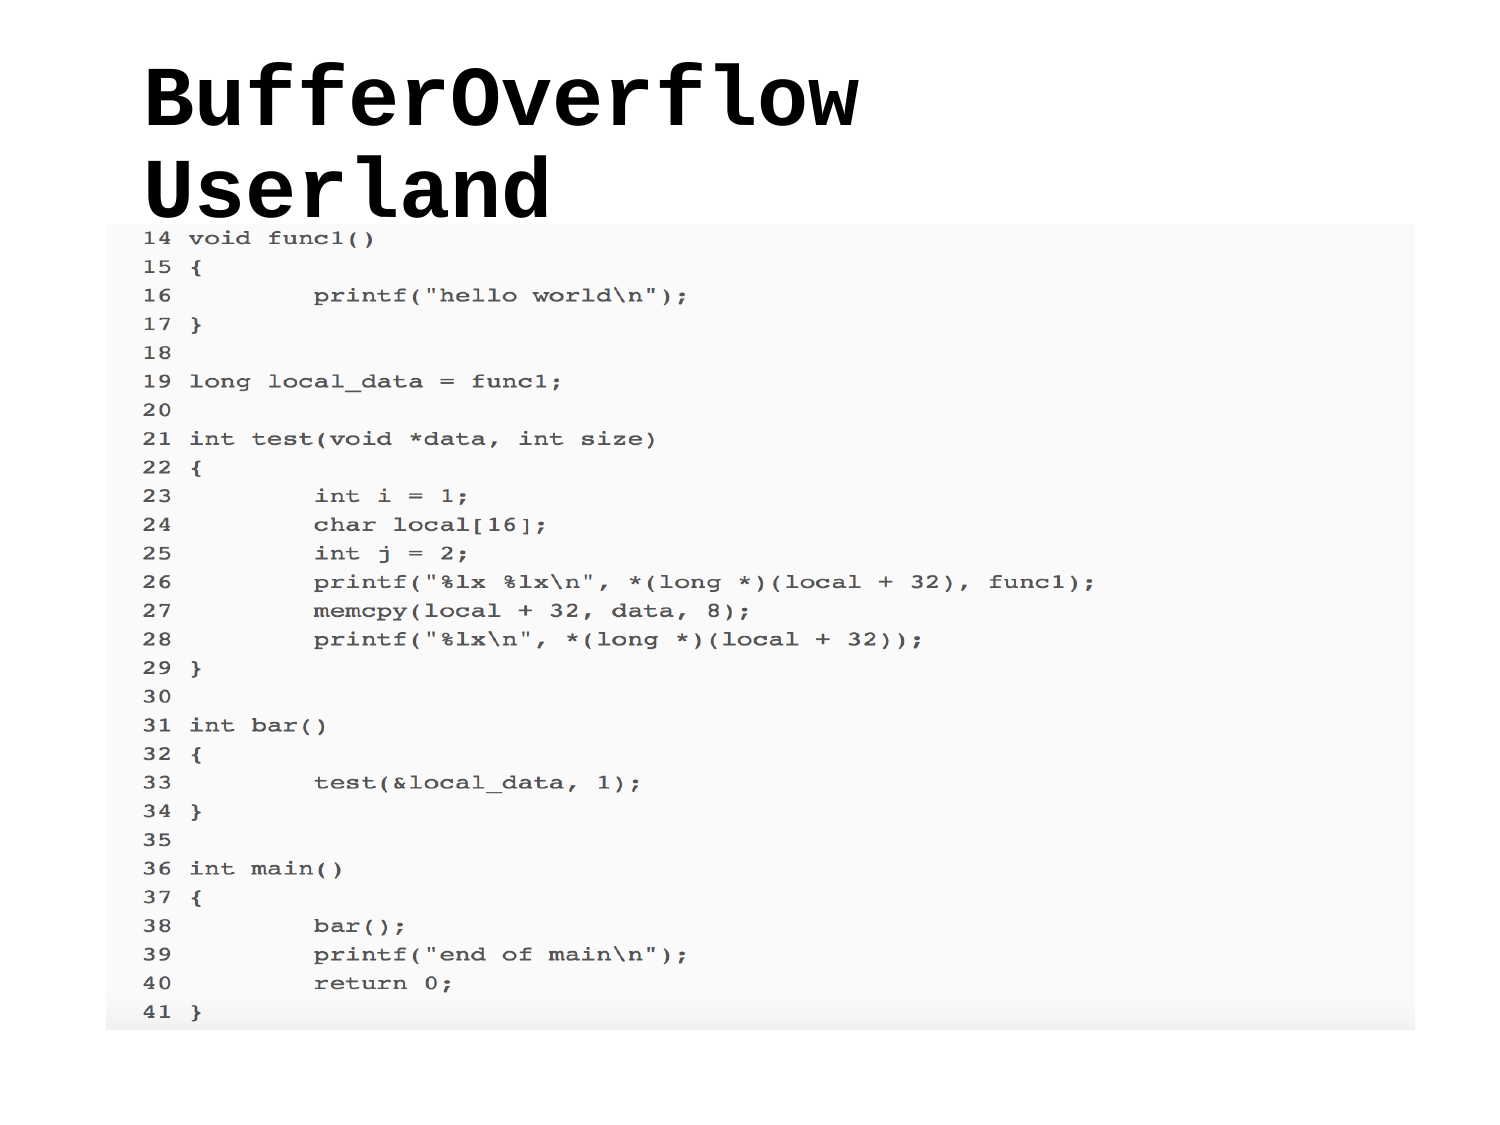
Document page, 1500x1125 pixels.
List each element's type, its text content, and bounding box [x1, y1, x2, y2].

picture [106, 224, 1415, 1030]
title BufferOverflow Userland [128, 43, 1323, 224]
